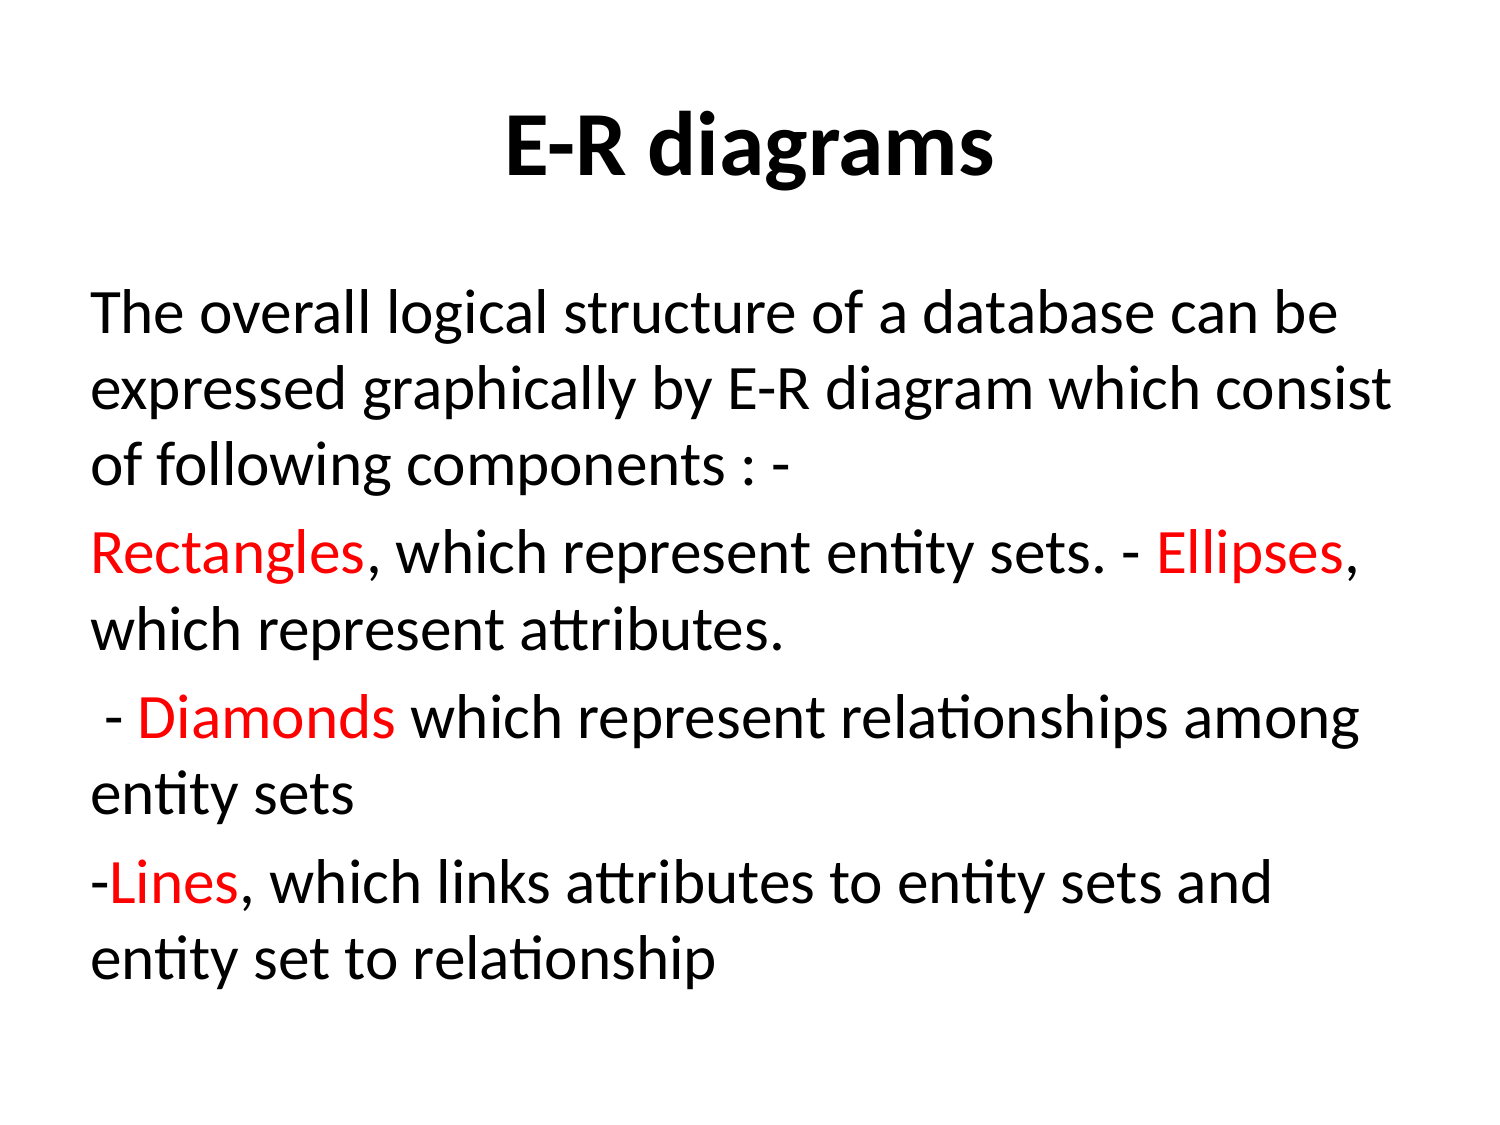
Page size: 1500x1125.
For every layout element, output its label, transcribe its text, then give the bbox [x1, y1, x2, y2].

list The overall logical structure of a database can be expressed graphically by E-R diagram which consist of following components : - Rectangles, which represent entity sets. - Ellipses, which represent attributes. - Diamonds which represent relationships among entity sets -Lines, which links attributes to entity sets and entity set to relationship [75, 262, 1425, 1005]
title E-R diagrams [75, 45, 1425, 233]
